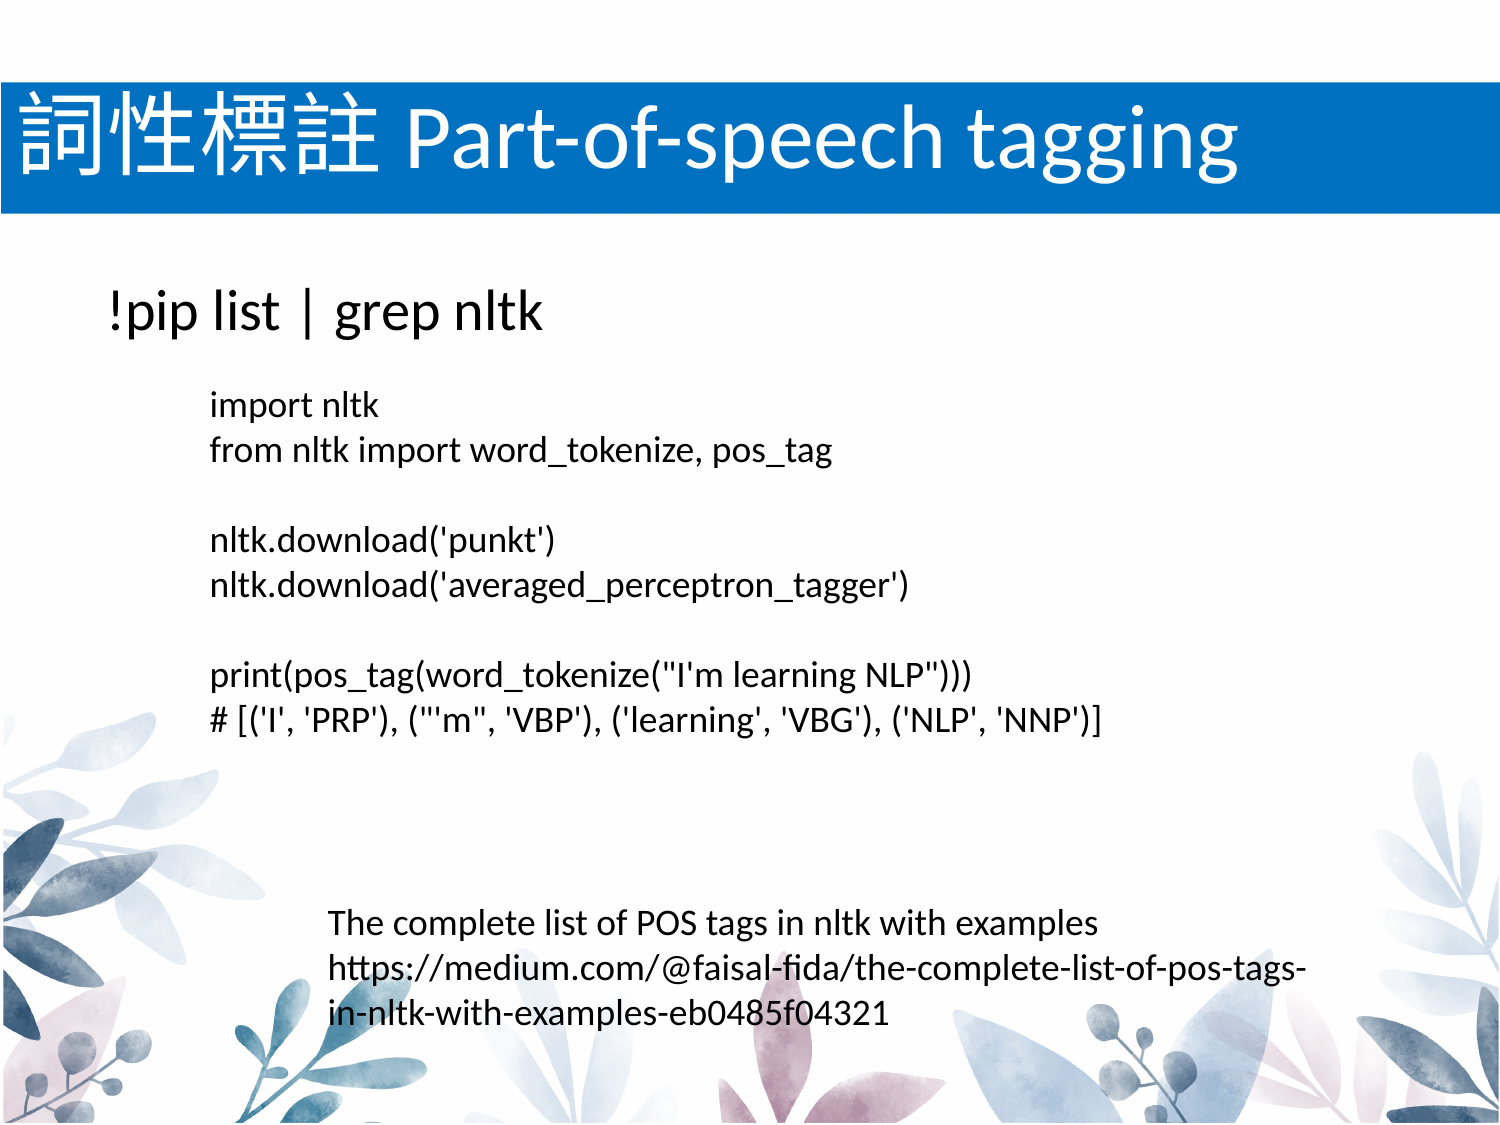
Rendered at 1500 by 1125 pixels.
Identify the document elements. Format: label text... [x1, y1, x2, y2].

text_box The complete list of POS tags in nltk with examples https://medium.com/@faisal-fida/the-complete-list-of-pos-tags-in-nltk-with-examples-eb0485f04321 [312, 890, 1329, 1041]
picture [0, 0, 1500, 1125]
text_box !pip list | grep nltk [91, 264, 559, 350]
text_box import nltk from nltk import word_tokenize, pos_tag nltk.download('punkt') nltk.download('averaged_perceptron_tagger') print(pos_tag(word_tokenize("I'm learning NLP"))) # [('I', 'PRP'), ("'m", 'VBP'), ('learning', 'VBG'), ('NLP', 'NNP')] [194, 373, 1393, 748]
text_box 詞性標註Part-of-speech tagging [1, 82, 1500, 214]
